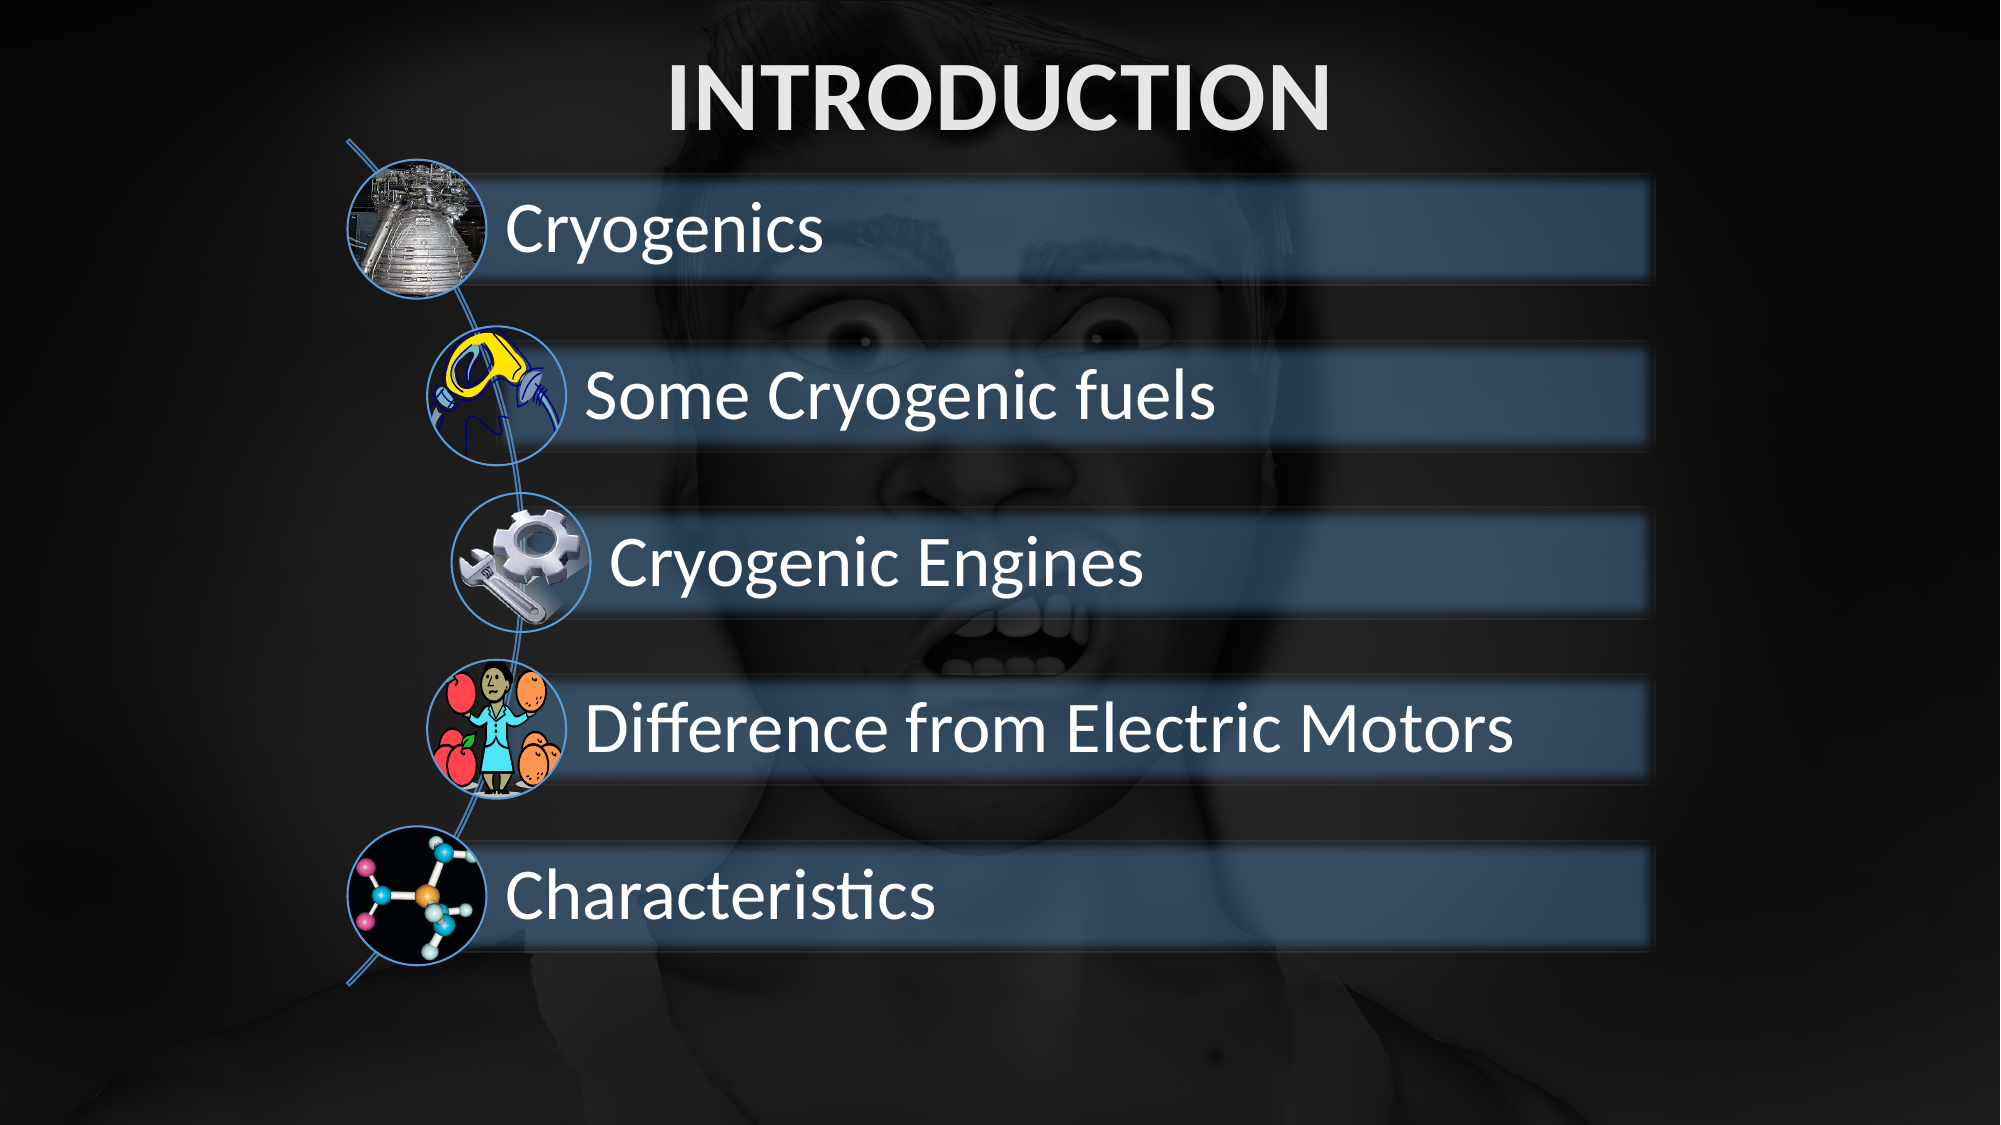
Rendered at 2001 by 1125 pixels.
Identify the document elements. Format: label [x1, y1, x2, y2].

picture [0, 0, 2000, 1125]
text_box [333, 117, 1667, 1007]
